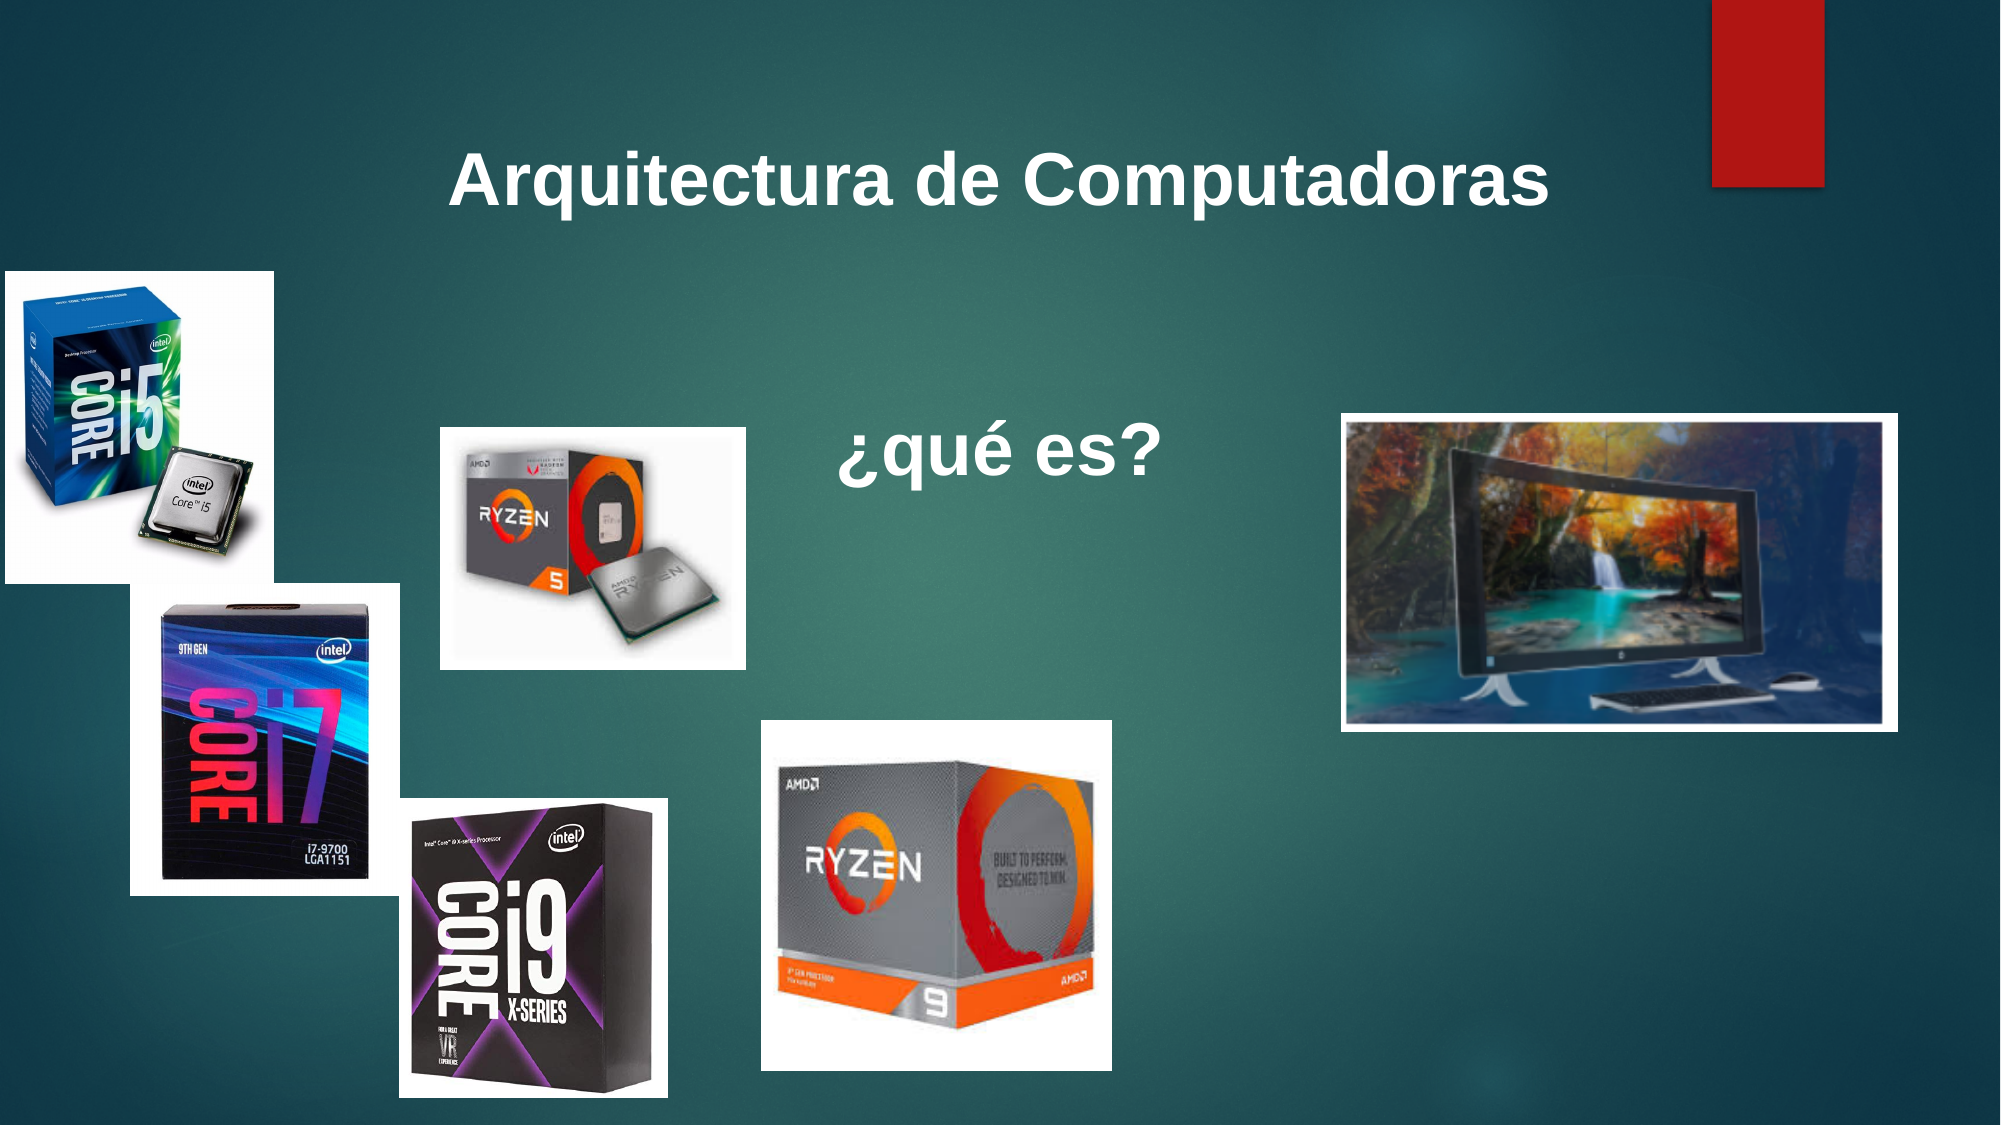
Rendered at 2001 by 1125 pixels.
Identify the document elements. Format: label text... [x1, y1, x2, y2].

picture [0, 0, 2001, 1125]
text_box Arquitectura de Computadoras ¿qué es? [348, 123, 1652, 499]
